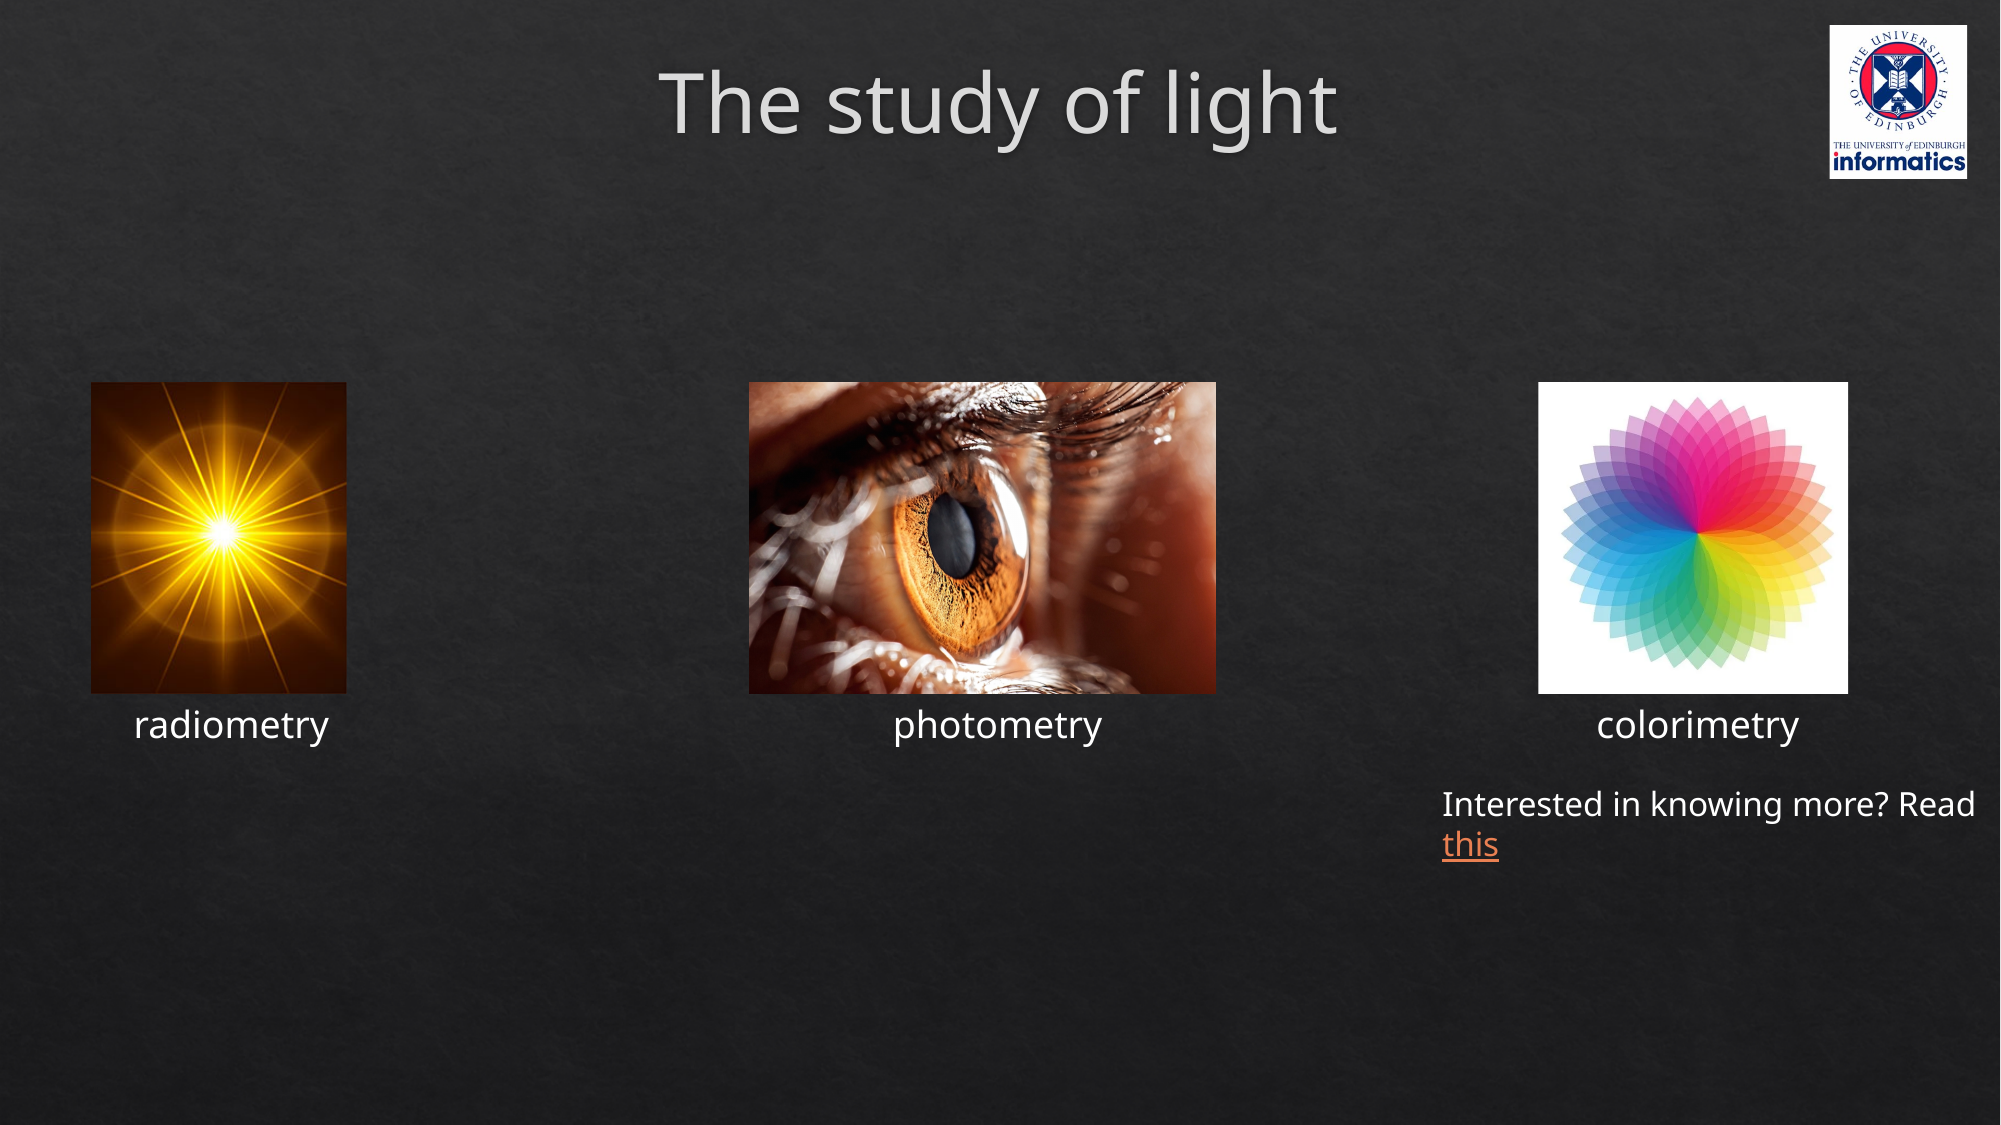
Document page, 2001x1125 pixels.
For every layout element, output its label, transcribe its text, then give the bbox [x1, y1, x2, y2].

title The study of light [149, 20, 1849, 180]
text_box radiometry [118, 693, 386, 754]
picture [1849, 25, 1968, 179]
picture [90, 382, 347, 695]
text_box photometry [878, 705, 1145, 754]
text_box Interested in knowing more? Read this [1427, 775, 2000, 876]
picture [749, 382, 1217, 695]
text_box colorimetry [1581, 703, 1849, 754]
picture [1538, 382, 1849, 695]
